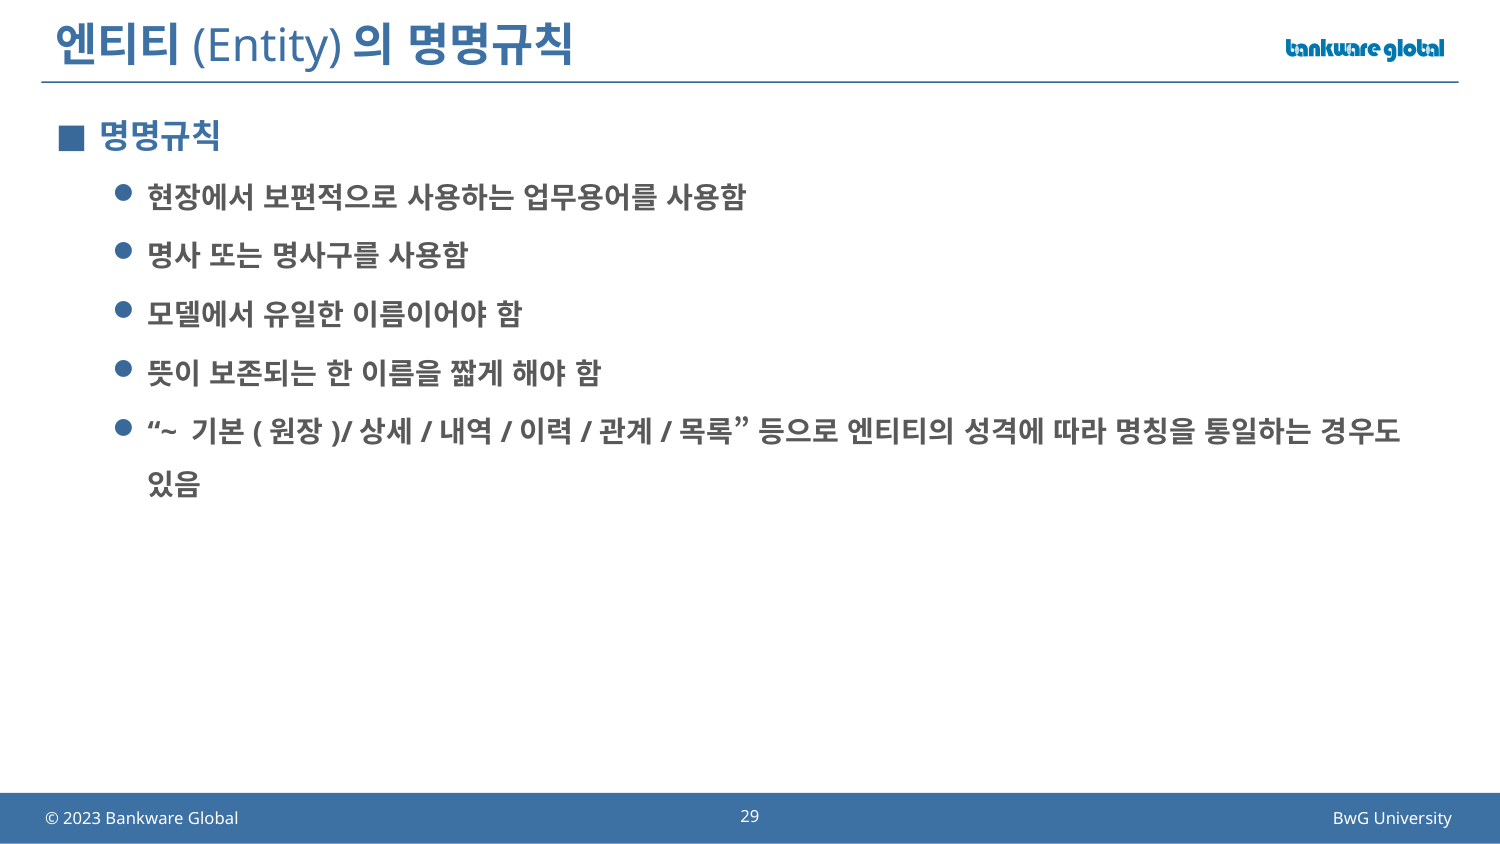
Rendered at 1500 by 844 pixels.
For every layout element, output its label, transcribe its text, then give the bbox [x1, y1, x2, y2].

list 명명규칙 현장에서 보편적으로 사용하는 업무용어를 사용함 명사 또는 명사구를 사용함 모델에서 유일한 이름이어야 함 뜻이 보존되는 한 이름을 짧게 해야 함 “~ 기본(원장)/상세/내역/이력/관계/목록” 등으로 엔티티의 성격에 따라 명칭을 통일하는 경우도 있음 [40, 87, 1459, 785]
title 엔티티(Entity)의 명명규칙 [40, 17, 1459, 77]
slide_number 29 [717, 799, 783, 836]
